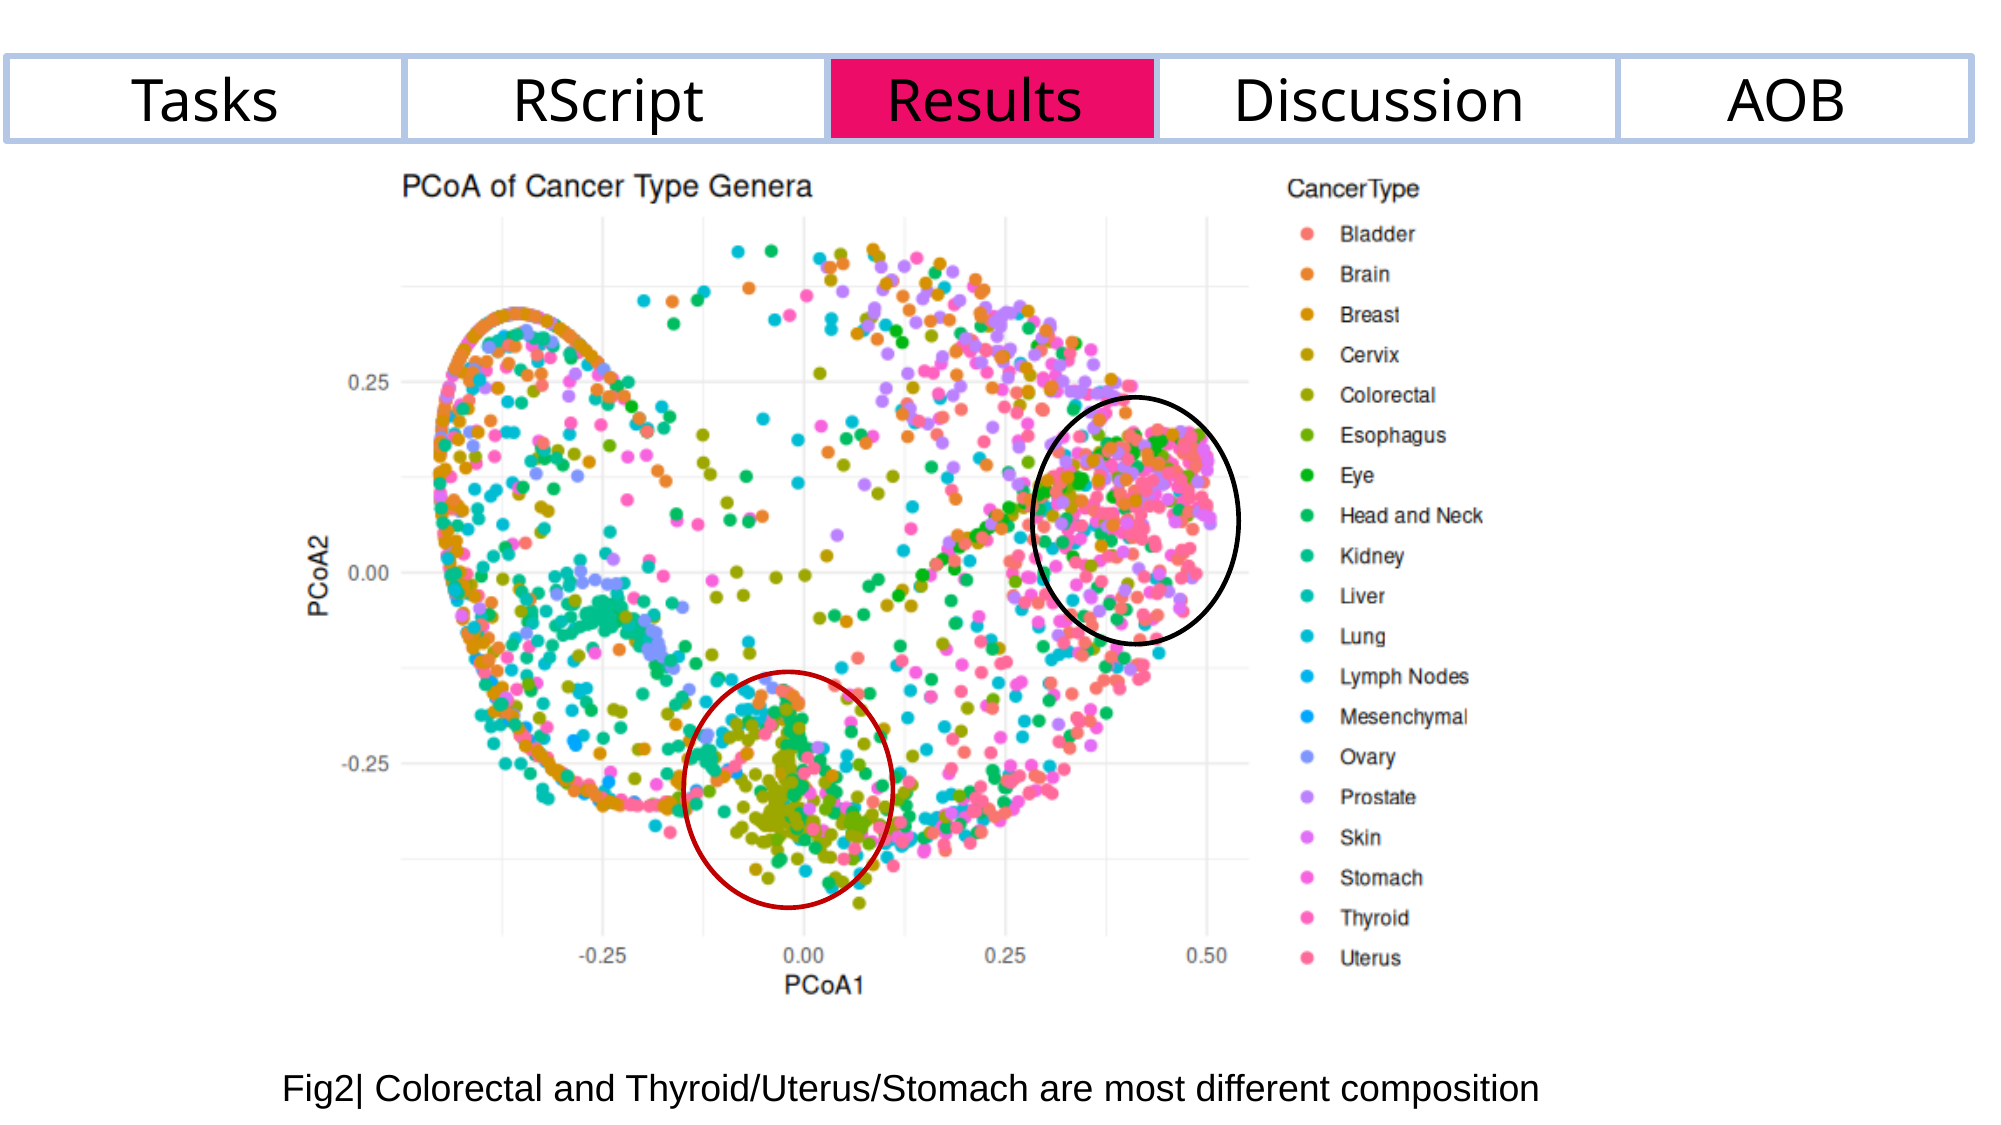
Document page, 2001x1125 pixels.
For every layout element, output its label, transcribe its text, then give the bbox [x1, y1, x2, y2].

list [296, 161, 1509, 1014]
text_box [6, 55, 1973, 143]
slide_number [1412, 1042, 1863, 1103]
text_box Fig2| Colorectal and Thyroid/Uterus/Stomach are most different composition [266, 1061, 1588, 1115]
